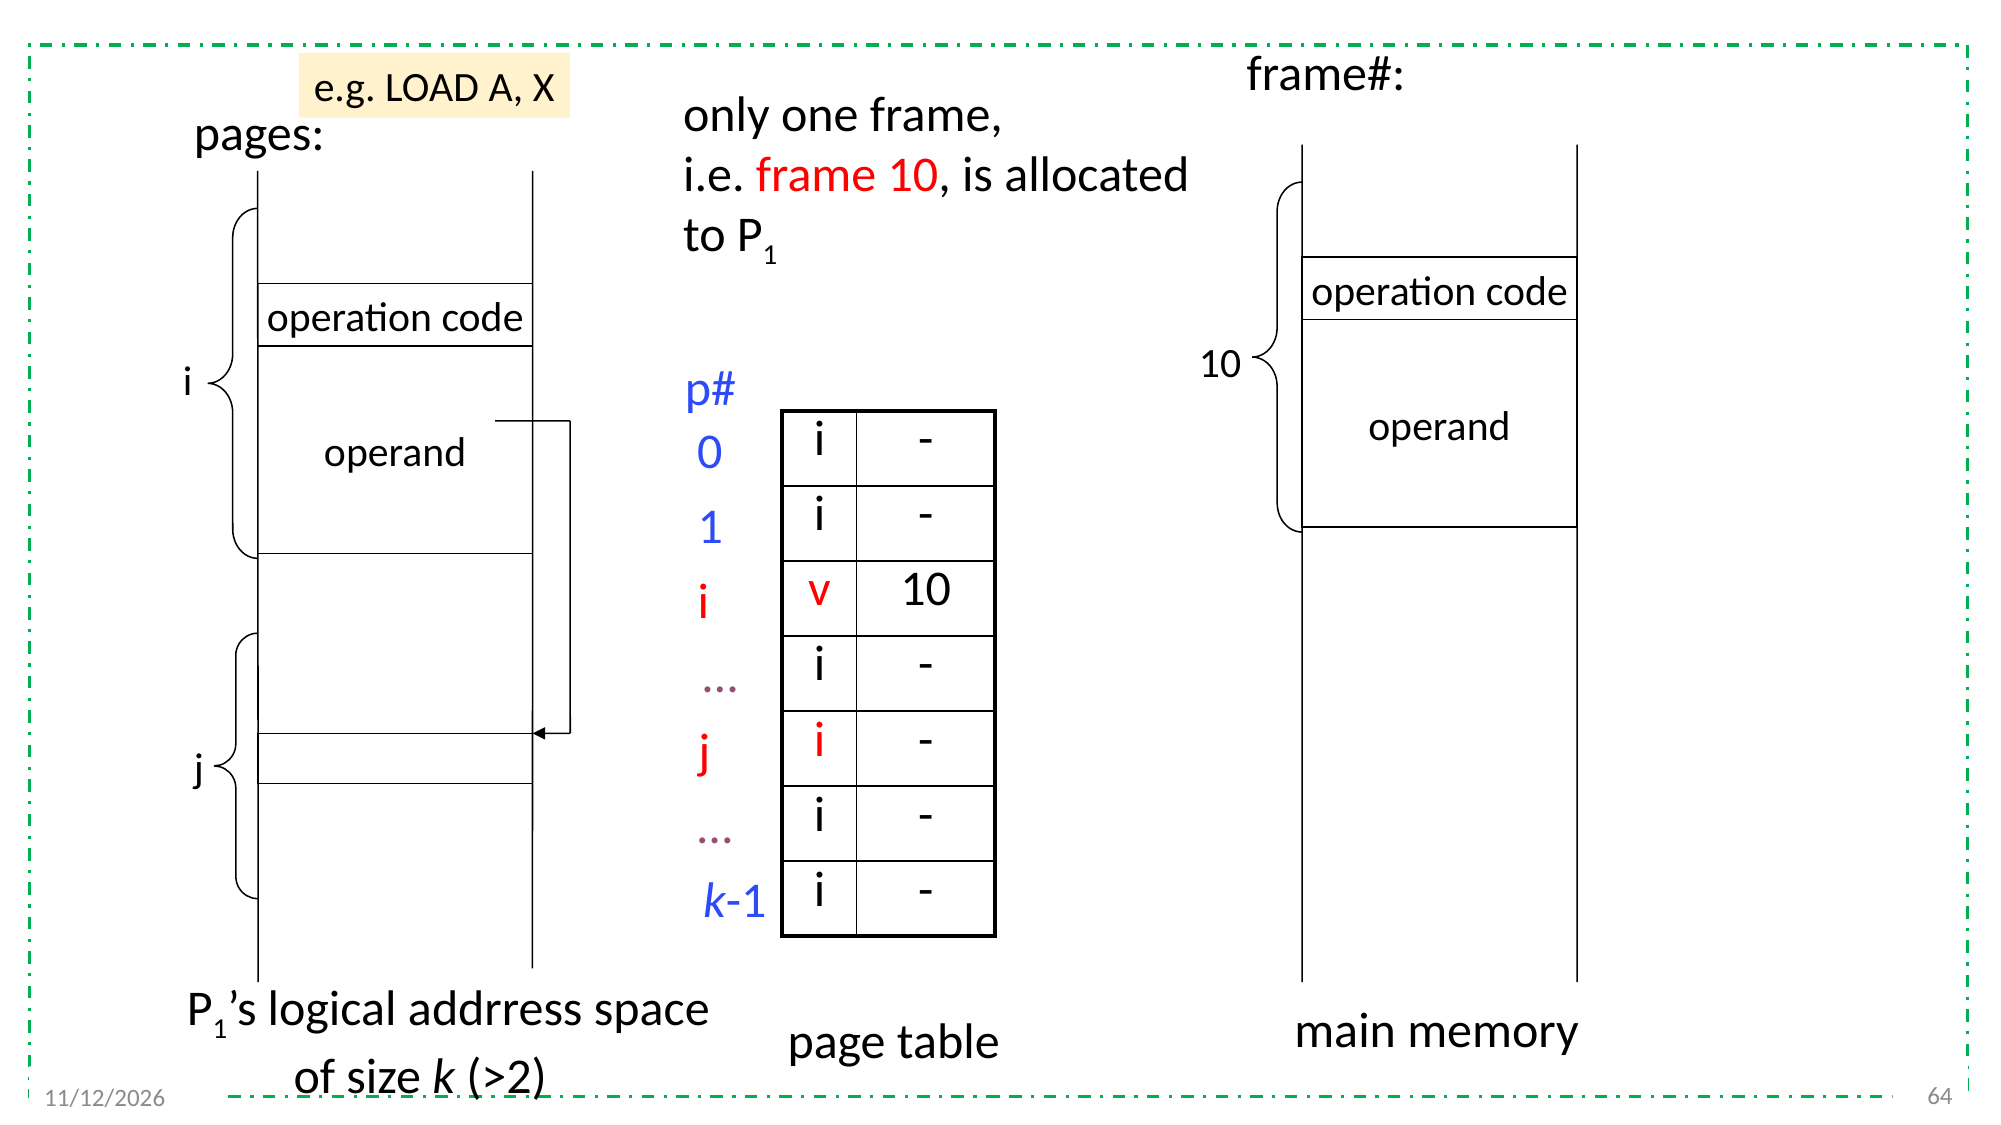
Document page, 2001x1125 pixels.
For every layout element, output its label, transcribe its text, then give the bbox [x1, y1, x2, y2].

text_box [219, 633, 258, 899]
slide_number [29, 1066, 227, 1125]
table_cell - [857, 862, 993, 934]
table_cell i [784, 487, 856, 560]
table_cell i [784, 862, 856, 934]
text_box operand [258, 345, 532, 554]
text_box … [688, 634, 753, 710]
text_box [259, 733, 532, 784]
table_header i [784, 413, 856, 485]
table_cell 10 [857, 562, 993, 635]
text_box operand [1303, 319, 1577, 528]
table_cell - [857, 487, 993, 560]
table_cell i [784, 712, 856, 785]
text_box page table [772, 1001, 1015, 1076]
text_box 10 [1184, 328, 1257, 393]
table_cell i [784, 637, 856, 710]
table_header - [857, 413, 993, 485]
text_box … [682, 785, 747, 861]
text_box i [682, 560, 724, 636]
text_box j [683, 710, 726, 785]
text_box [1257, 182, 1303, 533]
slide_number 64 [1892, 1065, 1968, 1125]
text_box P1’s logical addrress space of size k (>2) [115, 968, 737, 1112]
text_box 1 [682, 485, 738, 561]
text_box operation code [1303, 257, 1577, 319]
text_box operation code [258, 283, 532, 345]
text_box i [168, 345, 208, 411]
text_box [532, 727, 571, 740]
table_cell i [784, 787, 856, 860]
text_box pages: [179, 93, 341, 168]
text_box 0 [682, 410, 758, 486]
table_cell - [857, 637, 993, 710]
text_box k-1 [688, 860, 782, 935]
text_box j [179, 733, 219, 799]
text_box frame#: [1231, 32, 1421, 108]
table_cell v [784, 562, 856, 635]
text_box p# [670, 348, 752, 423]
text_box e.g. LOAD A, X [298, 52, 570, 118]
text_box main memory [1279, 989, 1595, 1065]
text_box only one frame, i.e. frame 10, is allocated to P1 [668, 74, 1216, 278]
table_cell - [857, 712, 993, 785]
text_box [208, 208, 258, 559]
table_cell - [857, 787, 993, 860]
